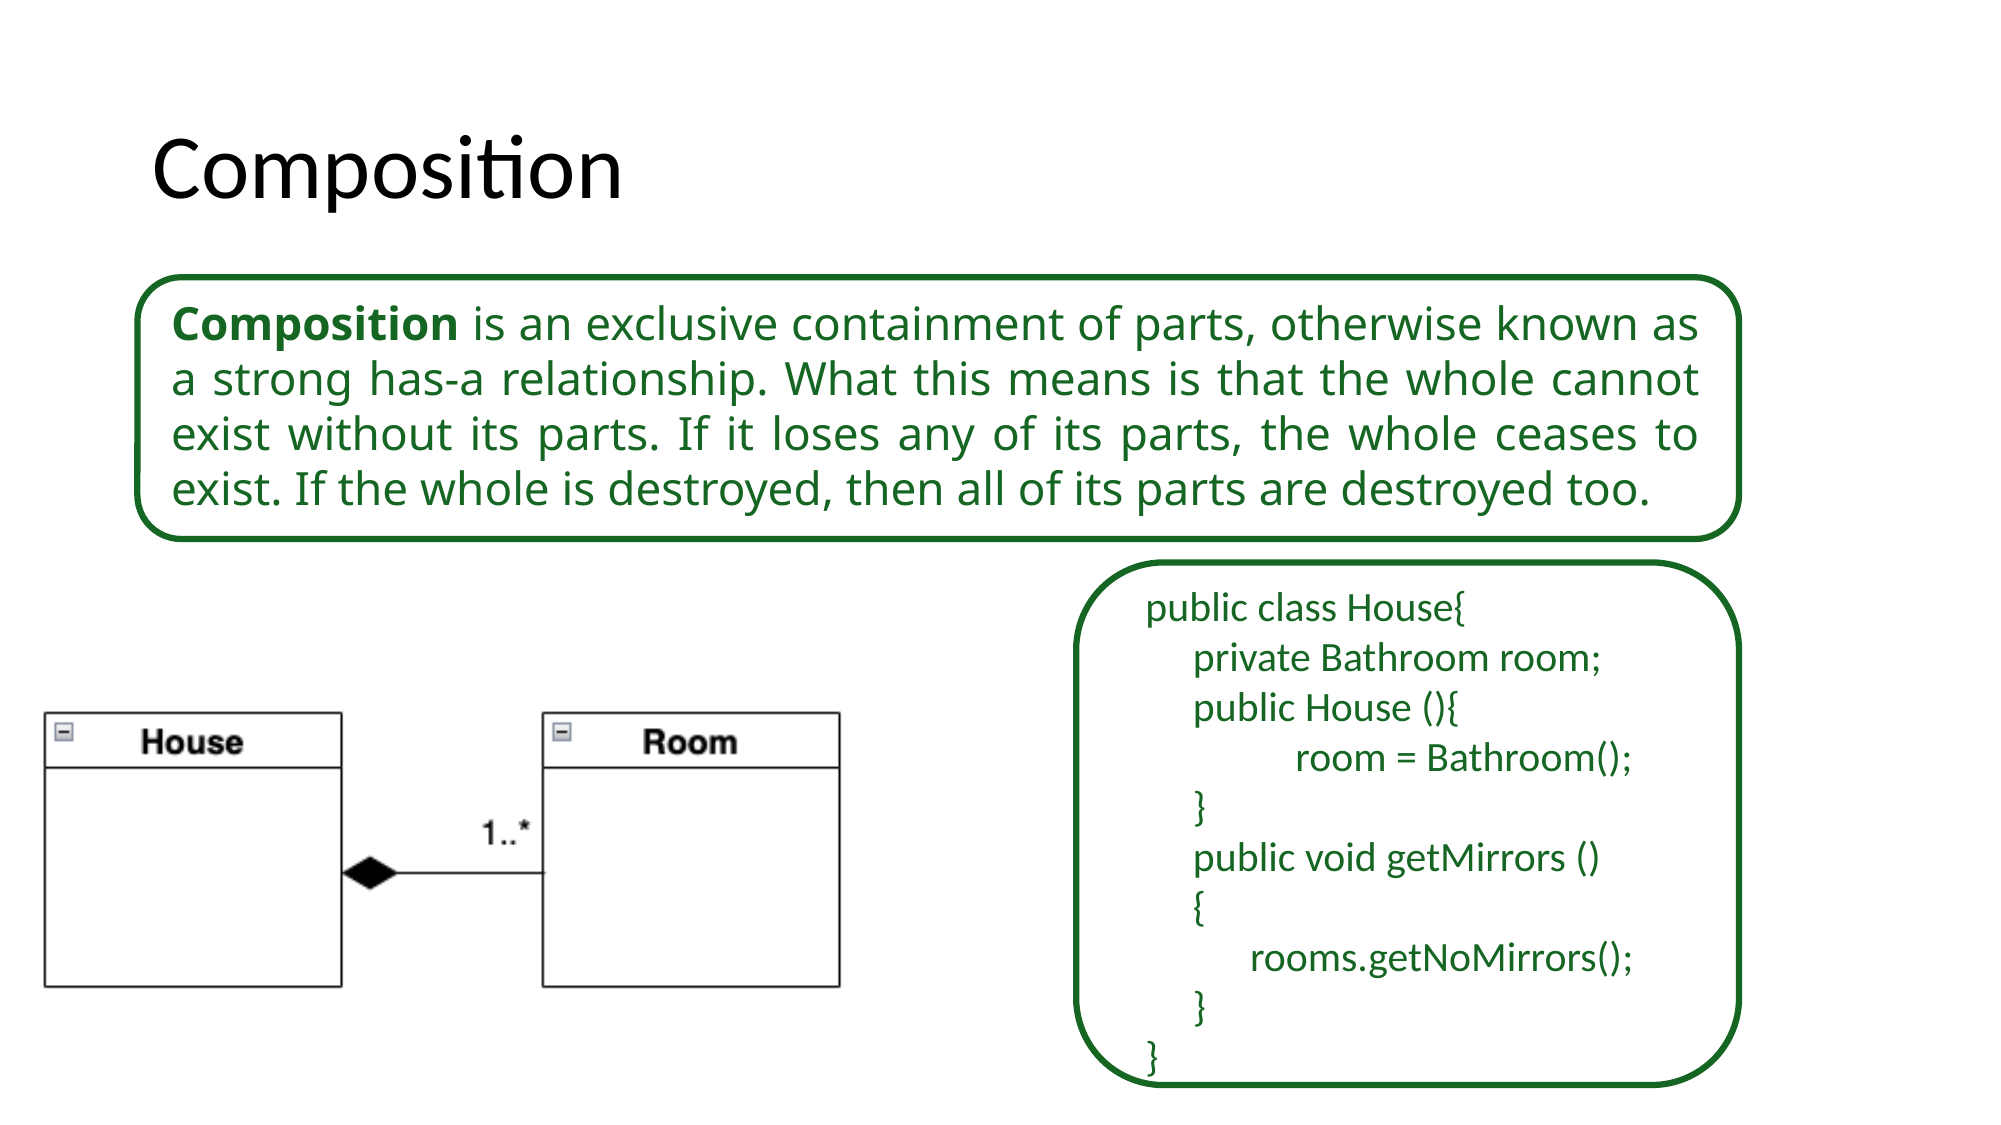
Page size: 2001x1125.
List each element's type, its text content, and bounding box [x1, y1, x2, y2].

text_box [1075, 562, 1740, 1093]
picture [38, 704, 856, 1001]
title Composition [137, 59, 1863, 278]
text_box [137, 276, 1740, 540]
